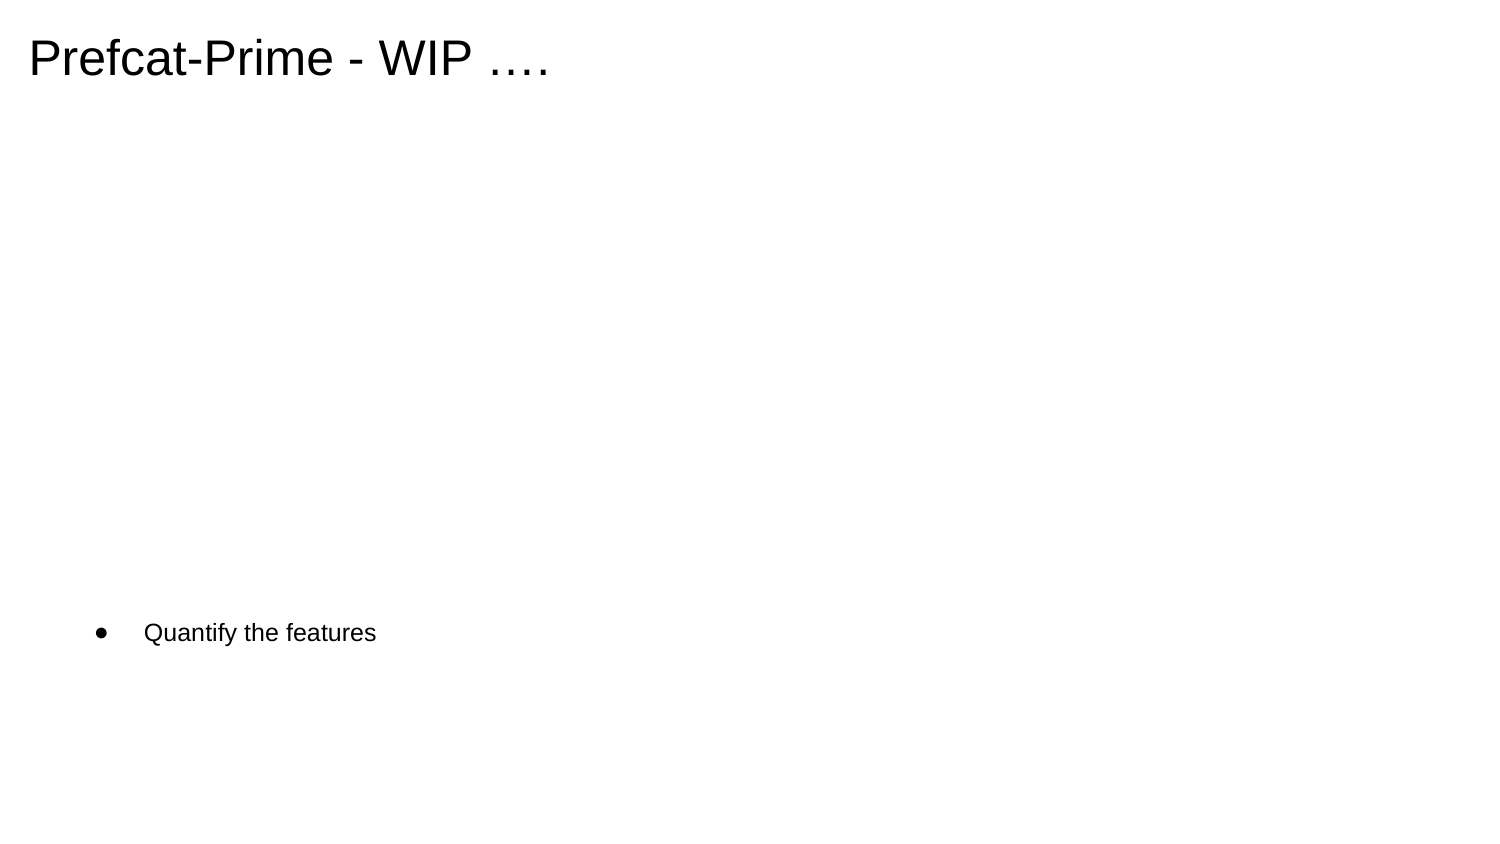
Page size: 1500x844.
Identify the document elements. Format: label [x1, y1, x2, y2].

title [13, 10, 1477, 101]
list [53, 573, 1447, 686]
